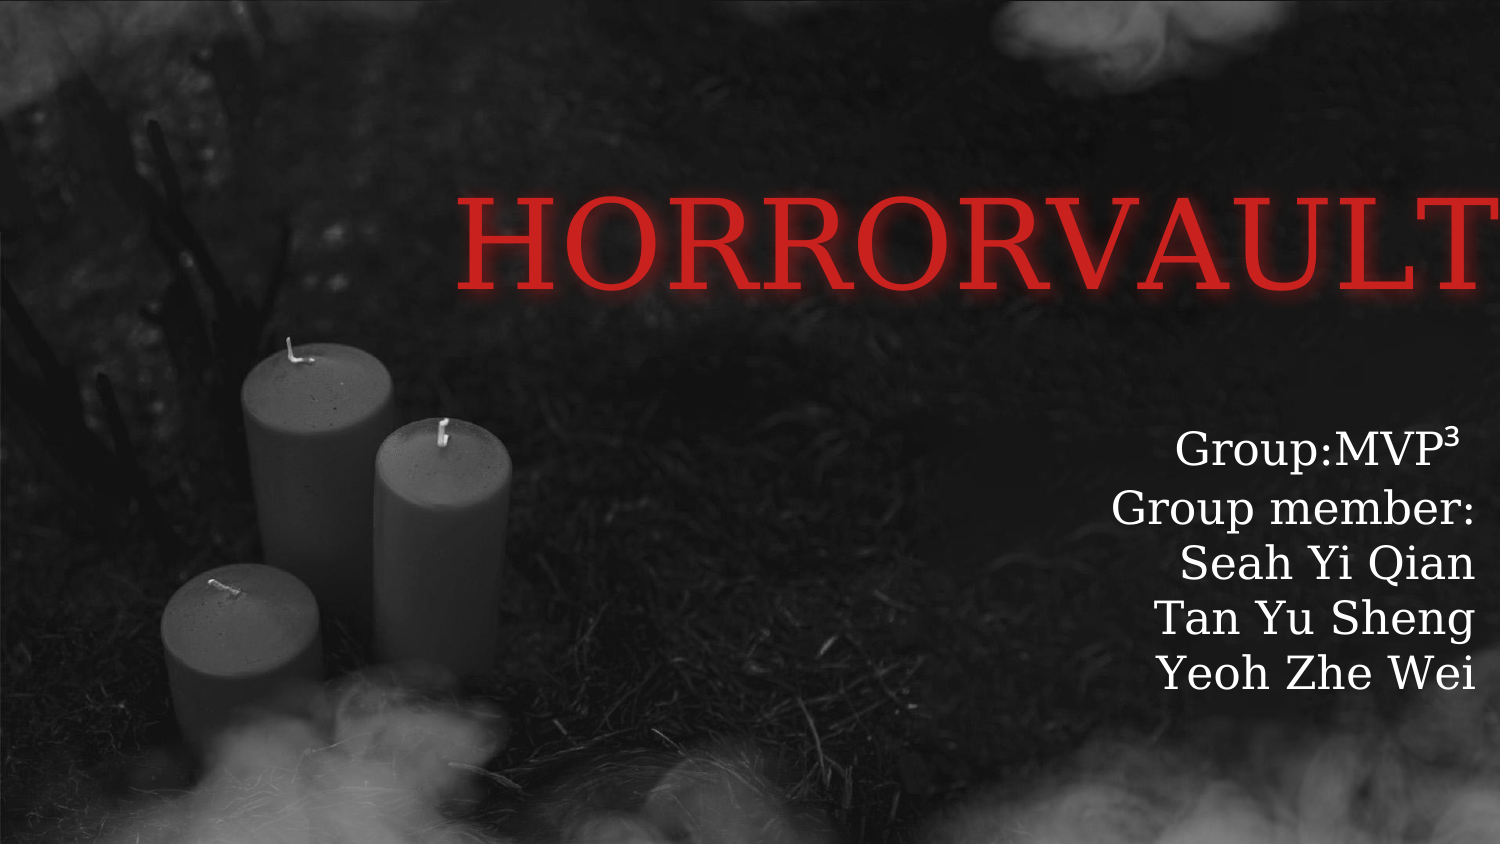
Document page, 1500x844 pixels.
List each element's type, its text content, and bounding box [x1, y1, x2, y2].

picture [0, 0, 1500, 844]
text_box Group:MVP³​ [1159, 411, 1477, 473]
subtitle Group member​: Seah Yi Qian Tan Yu Sheng Yeoh Zhe Wei [987, 442, 1477, 642]
title HORRORVAULT [413, 121, 1500, 386]
